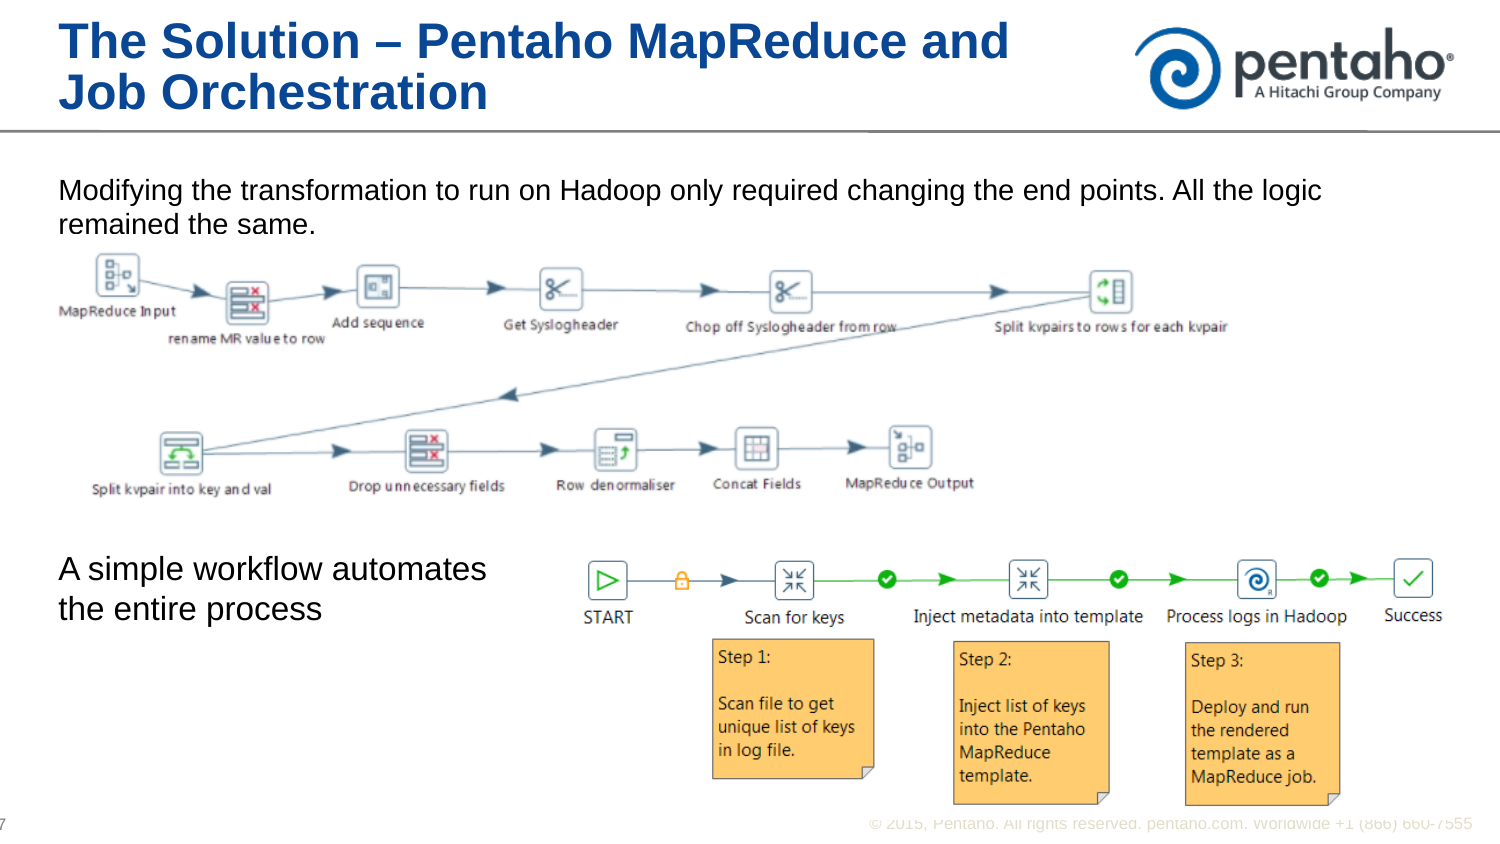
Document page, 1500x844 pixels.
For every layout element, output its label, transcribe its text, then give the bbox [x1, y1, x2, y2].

title The Solution – Pentaho MapReduce and Job Orchestration [43, 8, 1127, 129]
picture [43, 234, 1313, 521]
picture [572, 548, 1455, 820]
text_box A simple workflow automates the entire process [43, 539, 539, 684]
list Modifying the transformation to run on Hadoop only required changing the end points. All the logic remained the same. [43, 163, 1452, 249]
